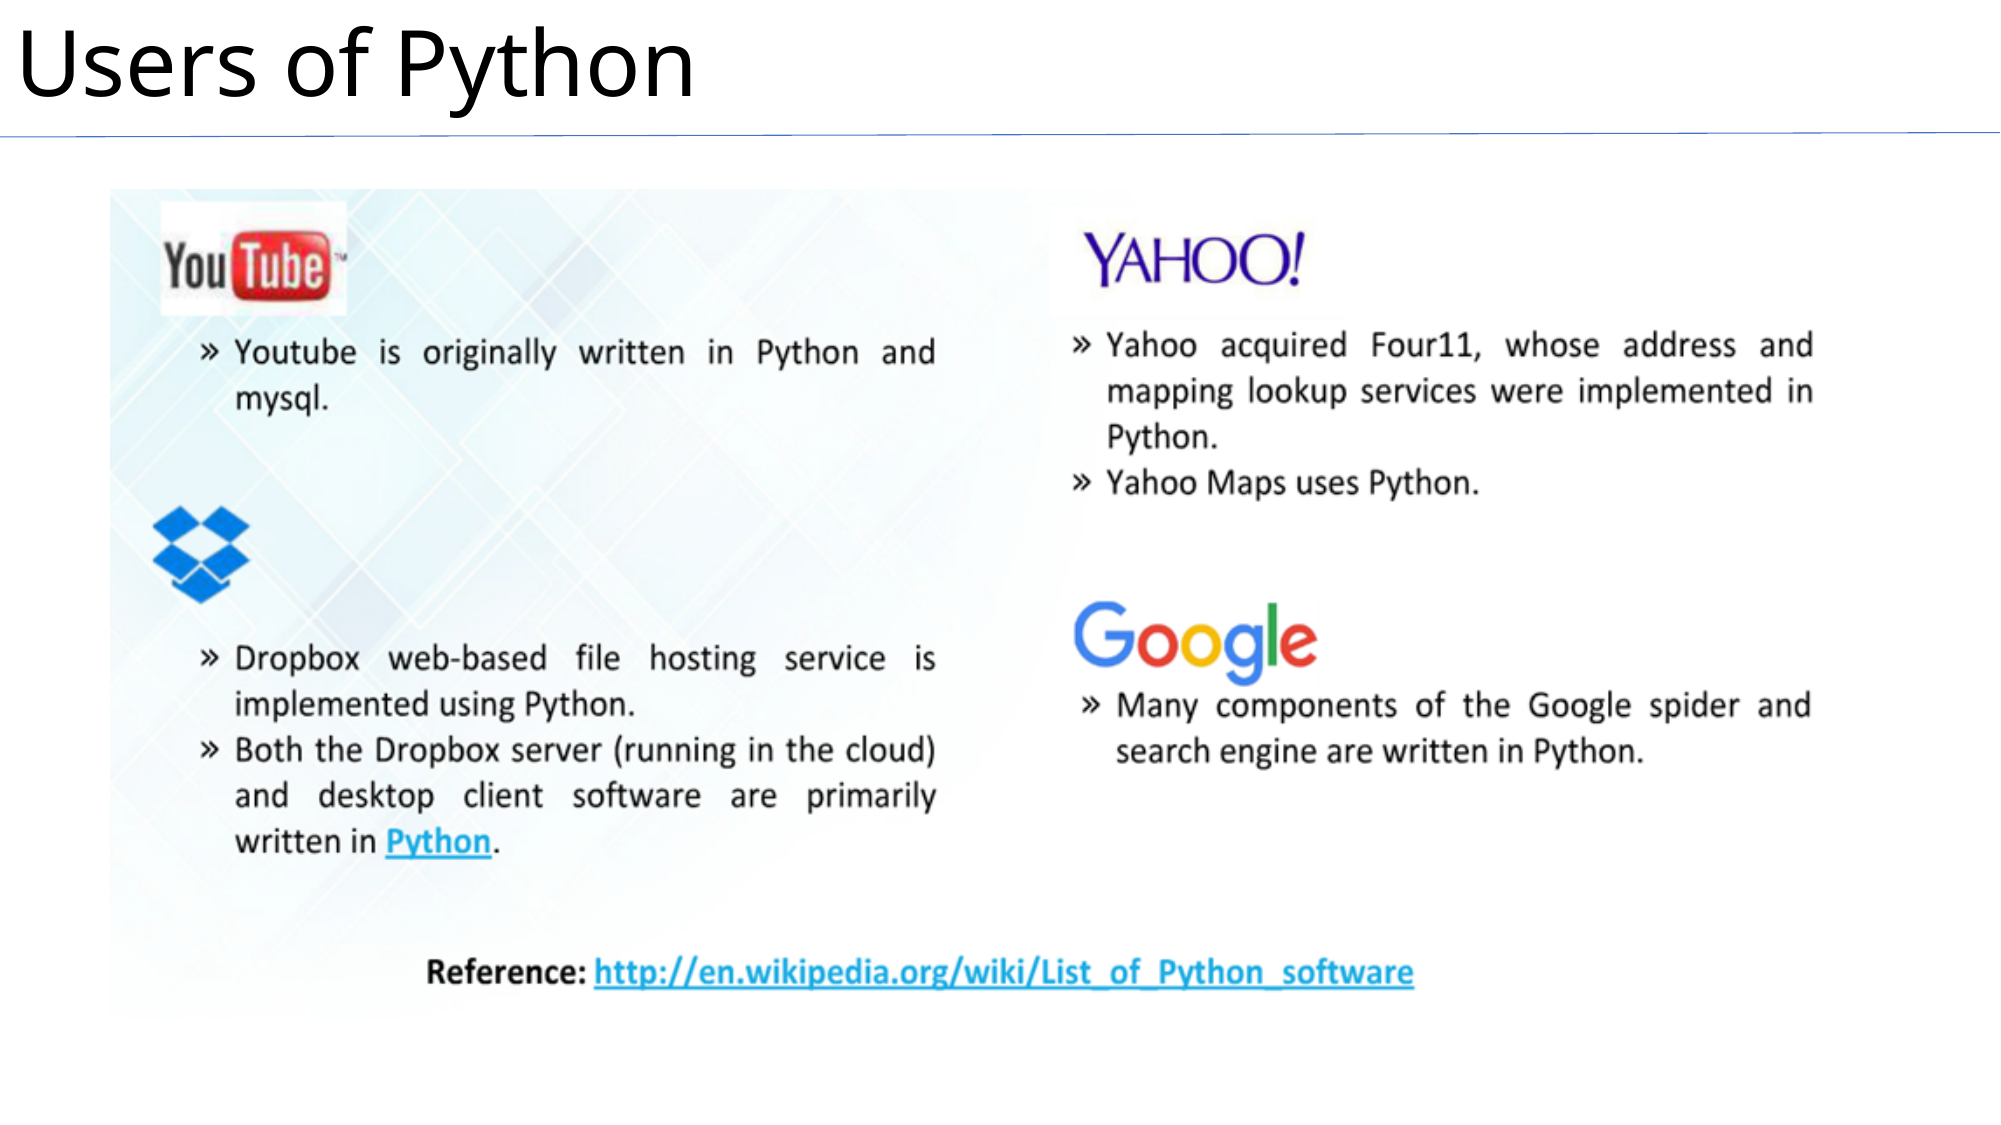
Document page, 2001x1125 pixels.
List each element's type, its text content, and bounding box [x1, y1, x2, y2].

text_box Users of Python [0, 0, 2000, 132]
picture [110, 189, 1855, 1019]
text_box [0, 132, 2000, 137]
